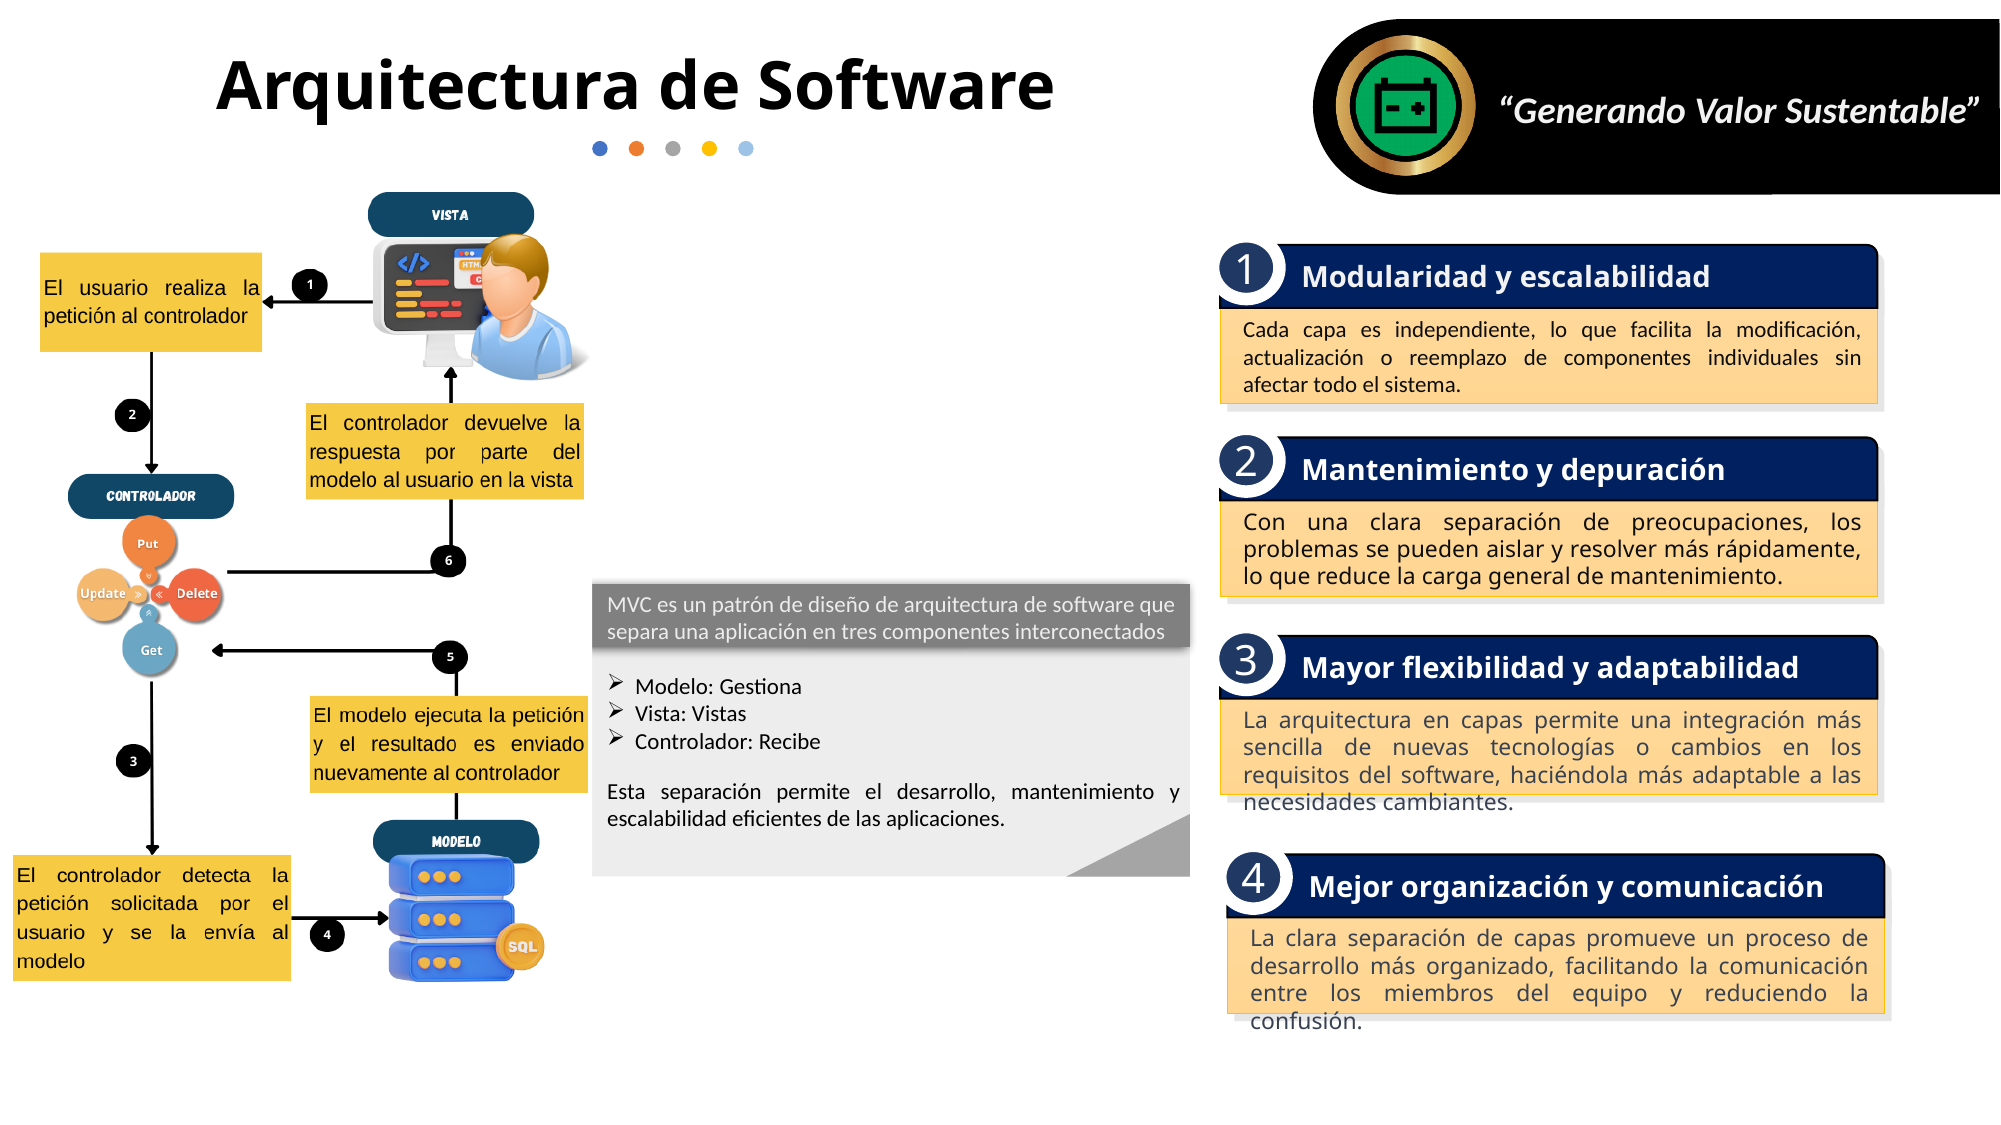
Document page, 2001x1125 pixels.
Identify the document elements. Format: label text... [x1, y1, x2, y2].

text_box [1220, 244, 1885, 412]
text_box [1227, 854, 1892, 1022]
text_box 1 [1224, 236, 1269, 244]
picture [1286, 35, 1525, 178]
text_box La clara separación de capas promueve un proceso de desarrollo más organizado, facilitando la comunicación entre los miembros del equipo y reduciendo la confusión. [1235, 1022, 1885, 1042]
text_box 4 [1220, 858, 1227, 897]
text_box [1348, 18, 2000, 78]
text_box [1347, 139, 2000, 196]
text_box 2 [1213, 440, 1220, 480]
text_box “Generando Valor Sustentable” [1525, 78, 2000, 139]
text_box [1220, 635, 1885, 803]
text_box 4 [1231, 845, 1276, 854]
text_box 2 [1223, 428, 1269, 437]
text_box MVC es un patrón de diseño de arquitectura de software que separa una aplicación en tres componentes interconectados Modelo: Gestiona Vista: Vistas Controlador: Recibe Esta separación permite el desarrollo, mantenimiento y escalabilidad eficientes de las aplicaciones. [593, 581, 1196, 839]
text_box 1 [1213, 248, 1220, 287]
text_box La arquitectura en capas permite una integración más sencilla de nuevas tecnologías o cambios en los requisitos del software, haciéndola más adaptable a las necesidades cambiantes. [1228, 803, 1878, 823]
text_box 3 [1213, 639, 1220, 678]
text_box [593, 584, 1190, 877]
text_box 3 [1224, 627, 1269, 635]
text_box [1220, 437, 1885, 605]
text_box Arquitectura de Software [31, 35, 1242, 211]
picture [5, 186, 593, 1069]
